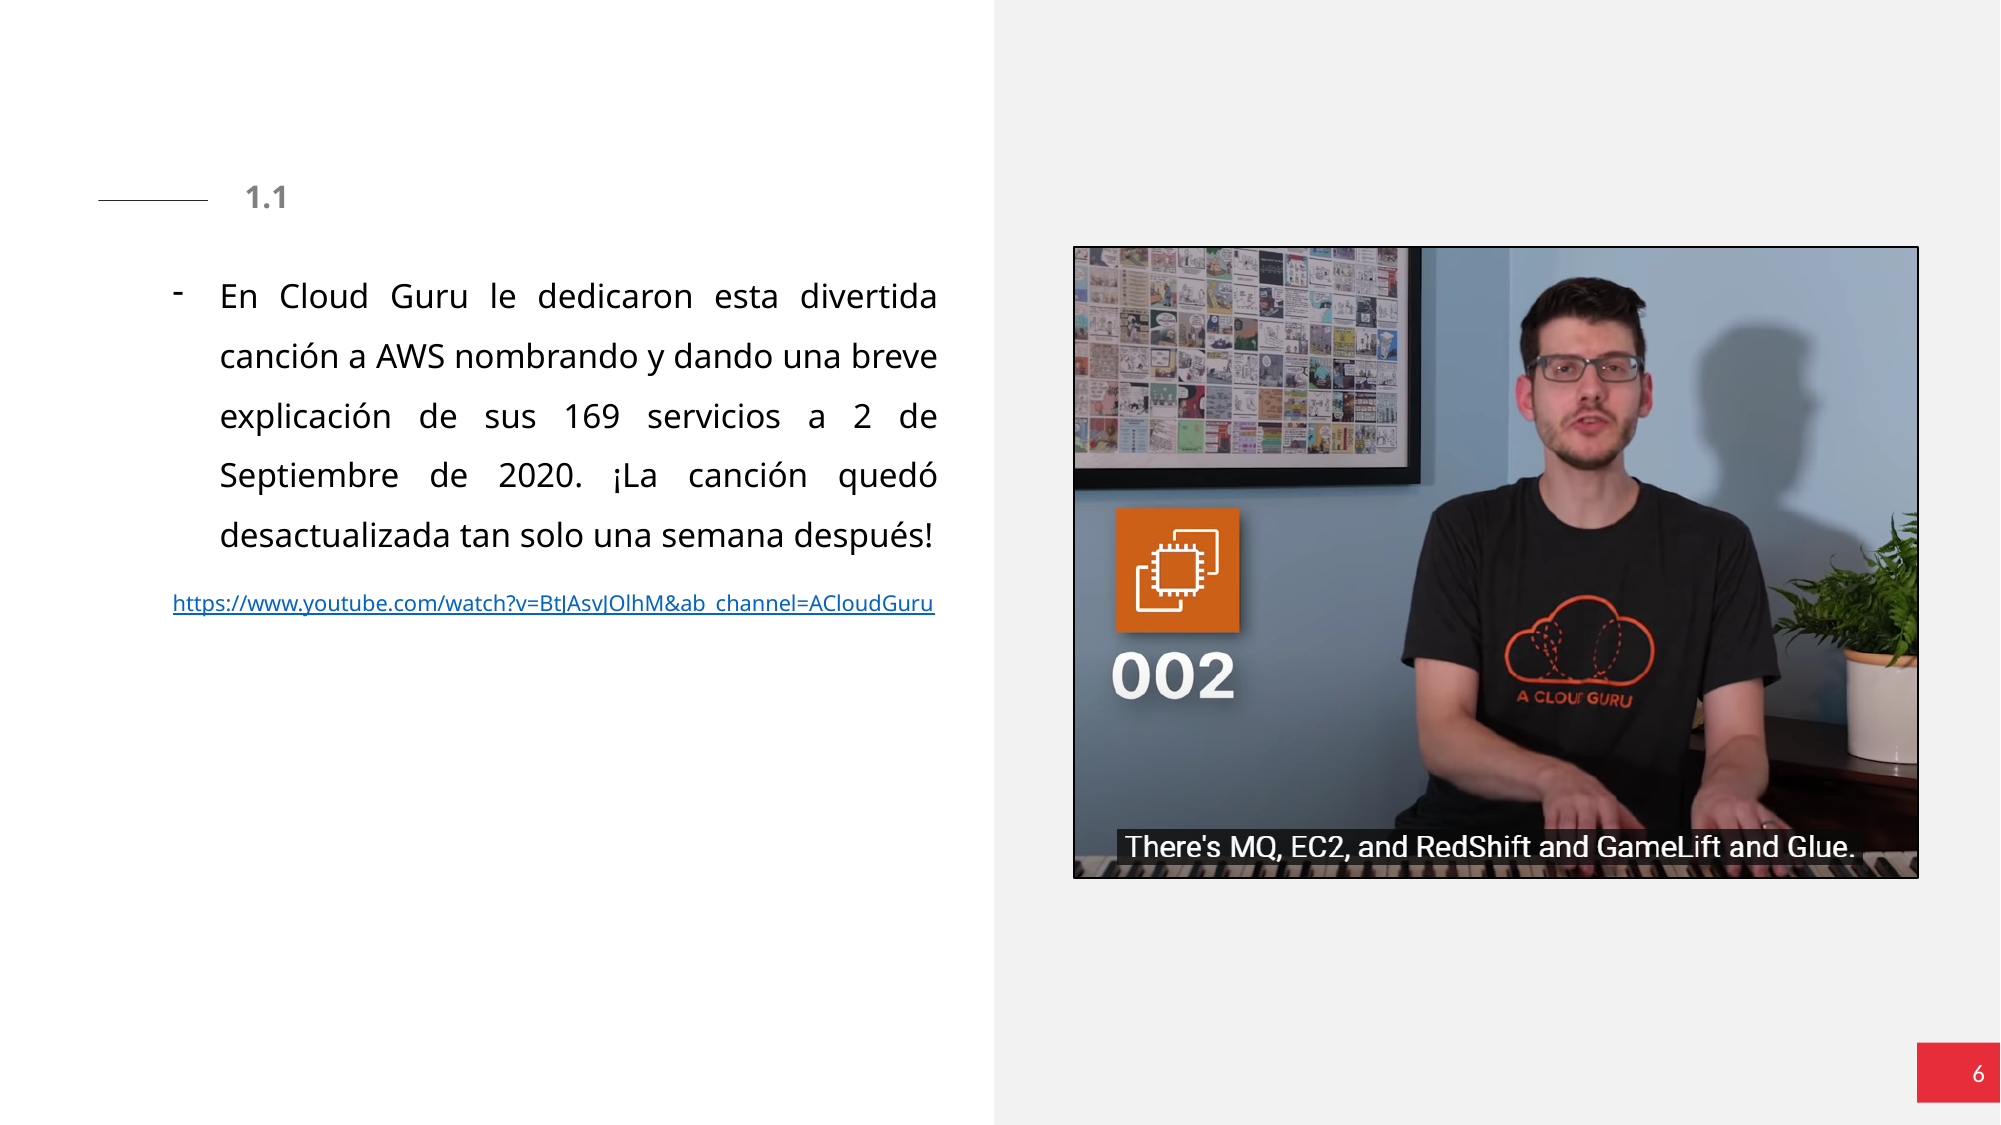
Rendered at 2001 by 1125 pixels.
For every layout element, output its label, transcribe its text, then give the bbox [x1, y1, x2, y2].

list 1.1 [229, 174, 607, 224]
list En Cloud Guru le dedicaron esta divertida canción a AWS nombrando y dando una breve explicación de sus 169 servicios a 2 de Septiembre de 2020. ¡La canción quedó desactualizada tan solo una semana después! https://www.youtube.com/watch?v=BtJAsvJOlhM&ab_channel=ACloudGuru [157, 248, 955, 968]
slide_number 6 [1917, 1042, 2000, 1103]
picture [1075, 247, 1918, 878]
